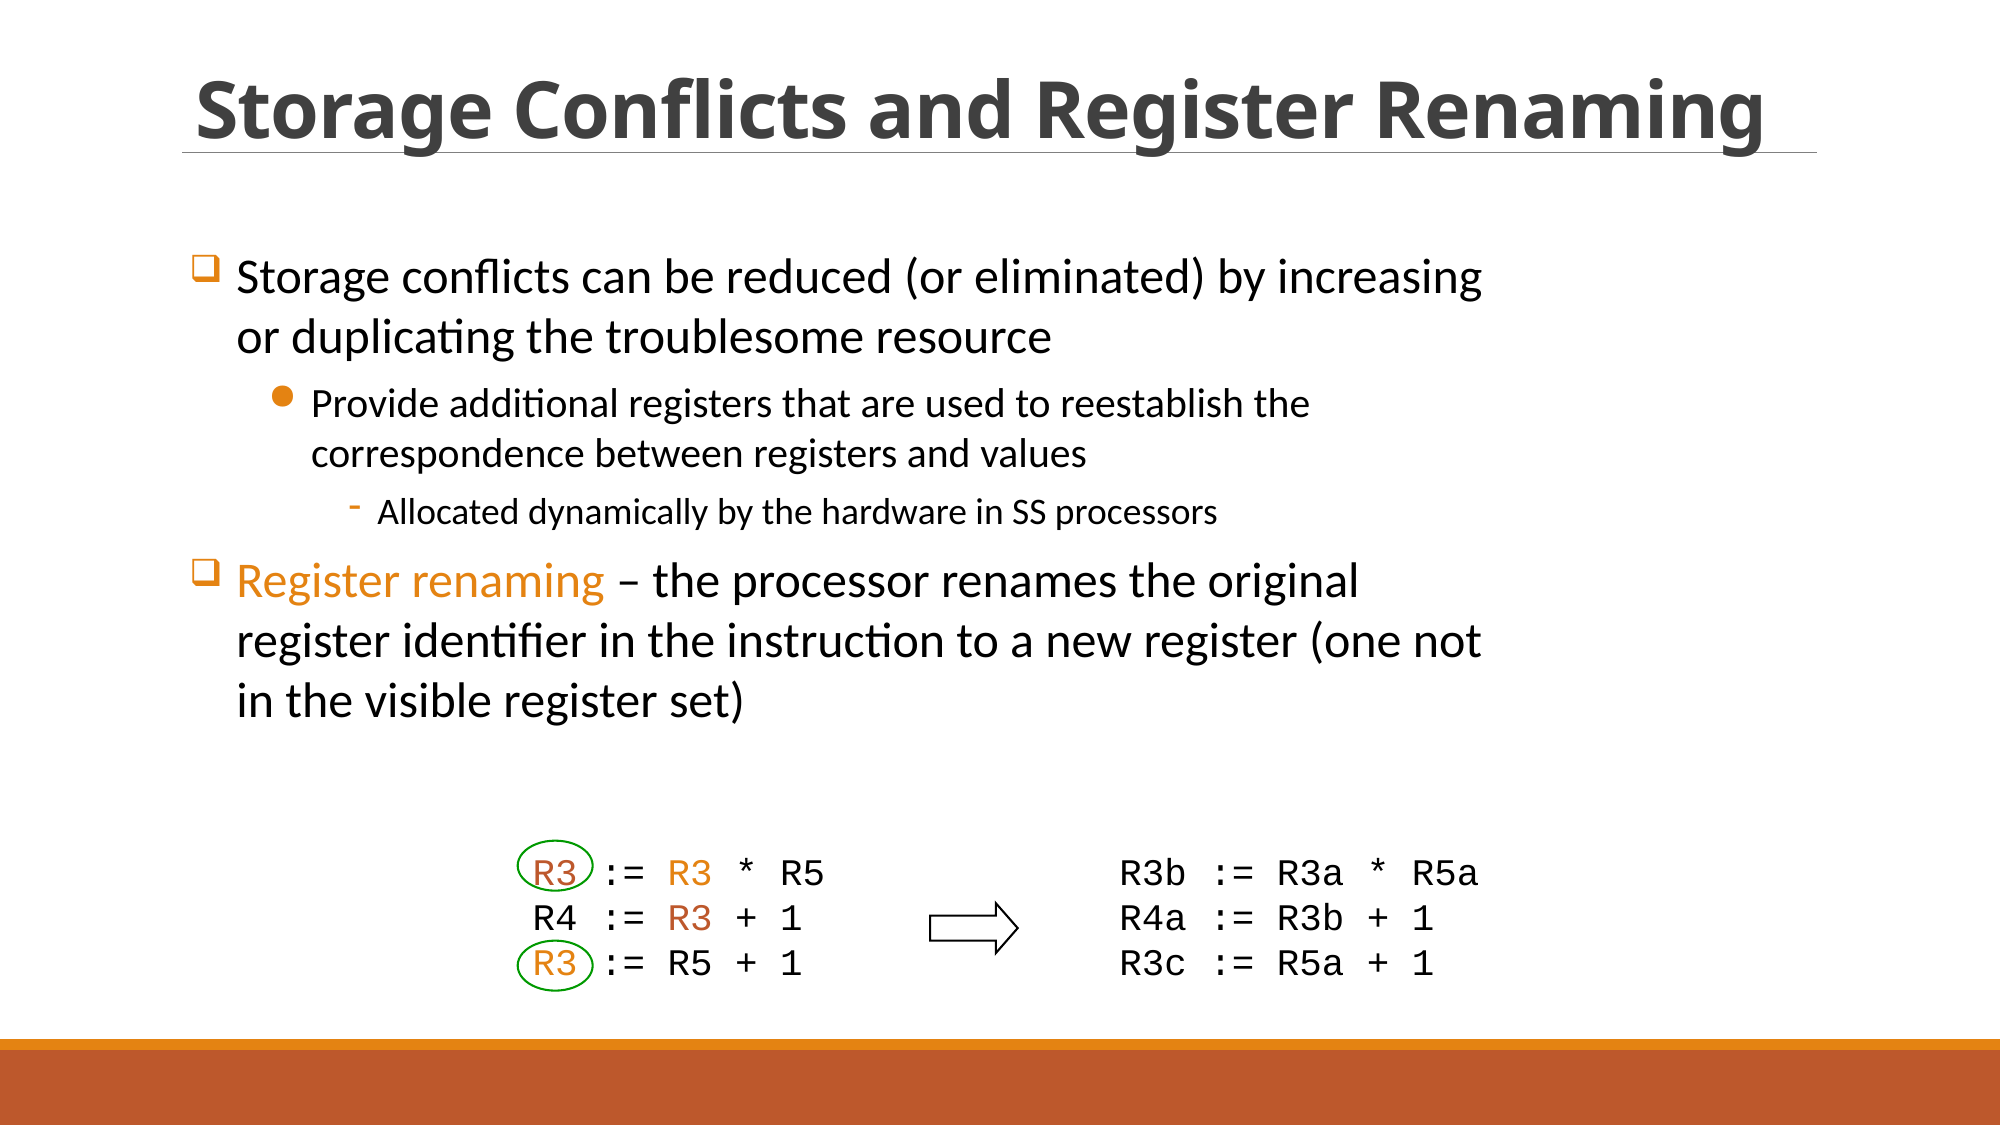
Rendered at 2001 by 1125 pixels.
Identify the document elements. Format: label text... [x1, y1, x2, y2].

text_box [930, 903, 1018, 954]
title Storage Conflicts and Register Renaming [180, 47, 1830, 163]
text_box R3b := R3a * R5a R4a := R3b + 1 R3c := R5a + 1 [1104, 840, 1495, 991]
text_box Storage conflicts can be reduced (or eliminated) by increasing or duplicating the troublesome resource Provide additional registers that are used to reestablish the correspondence between registers and values Allocated dynamically by the hardware in SS processors Register renaming – the processor renames the original register identifier in the instruction to a new register (one not in the visible register set) [178, 239, 1517, 732]
text_box [517, 840, 593, 891]
text_box [517, 940, 593, 991]
text_box R3 := R3 * R5 R4 := R3 + 1 R3 := R5 + 1 [517, 840, 907, 991]
